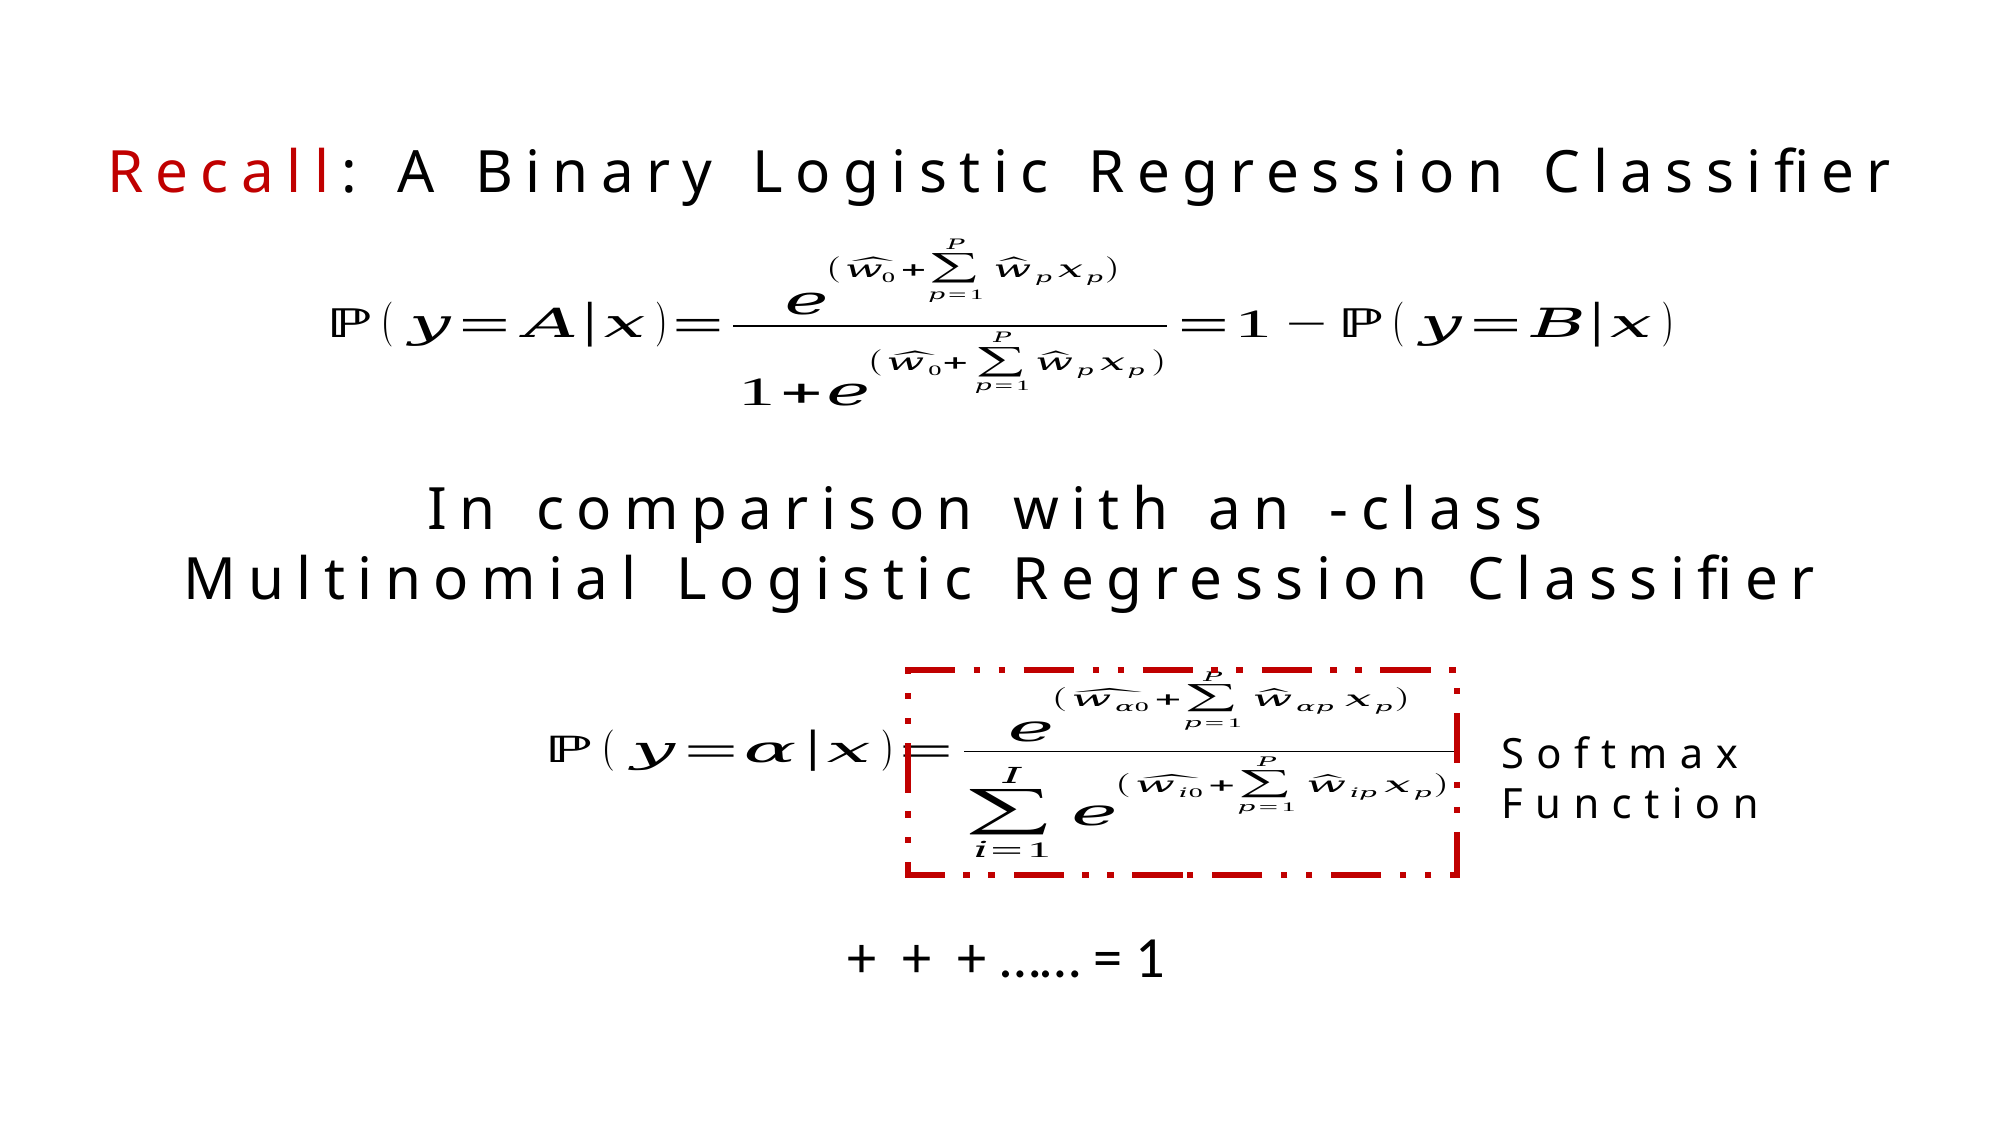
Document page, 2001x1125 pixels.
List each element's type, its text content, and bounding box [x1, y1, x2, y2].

text_box Softmax Function [1486, 719, 1923, 835]
text_box Recall: A Binary Logistic Regression Classifier [92, 126, 1908, 212]
text_box [907, 669, 1458, 876]
